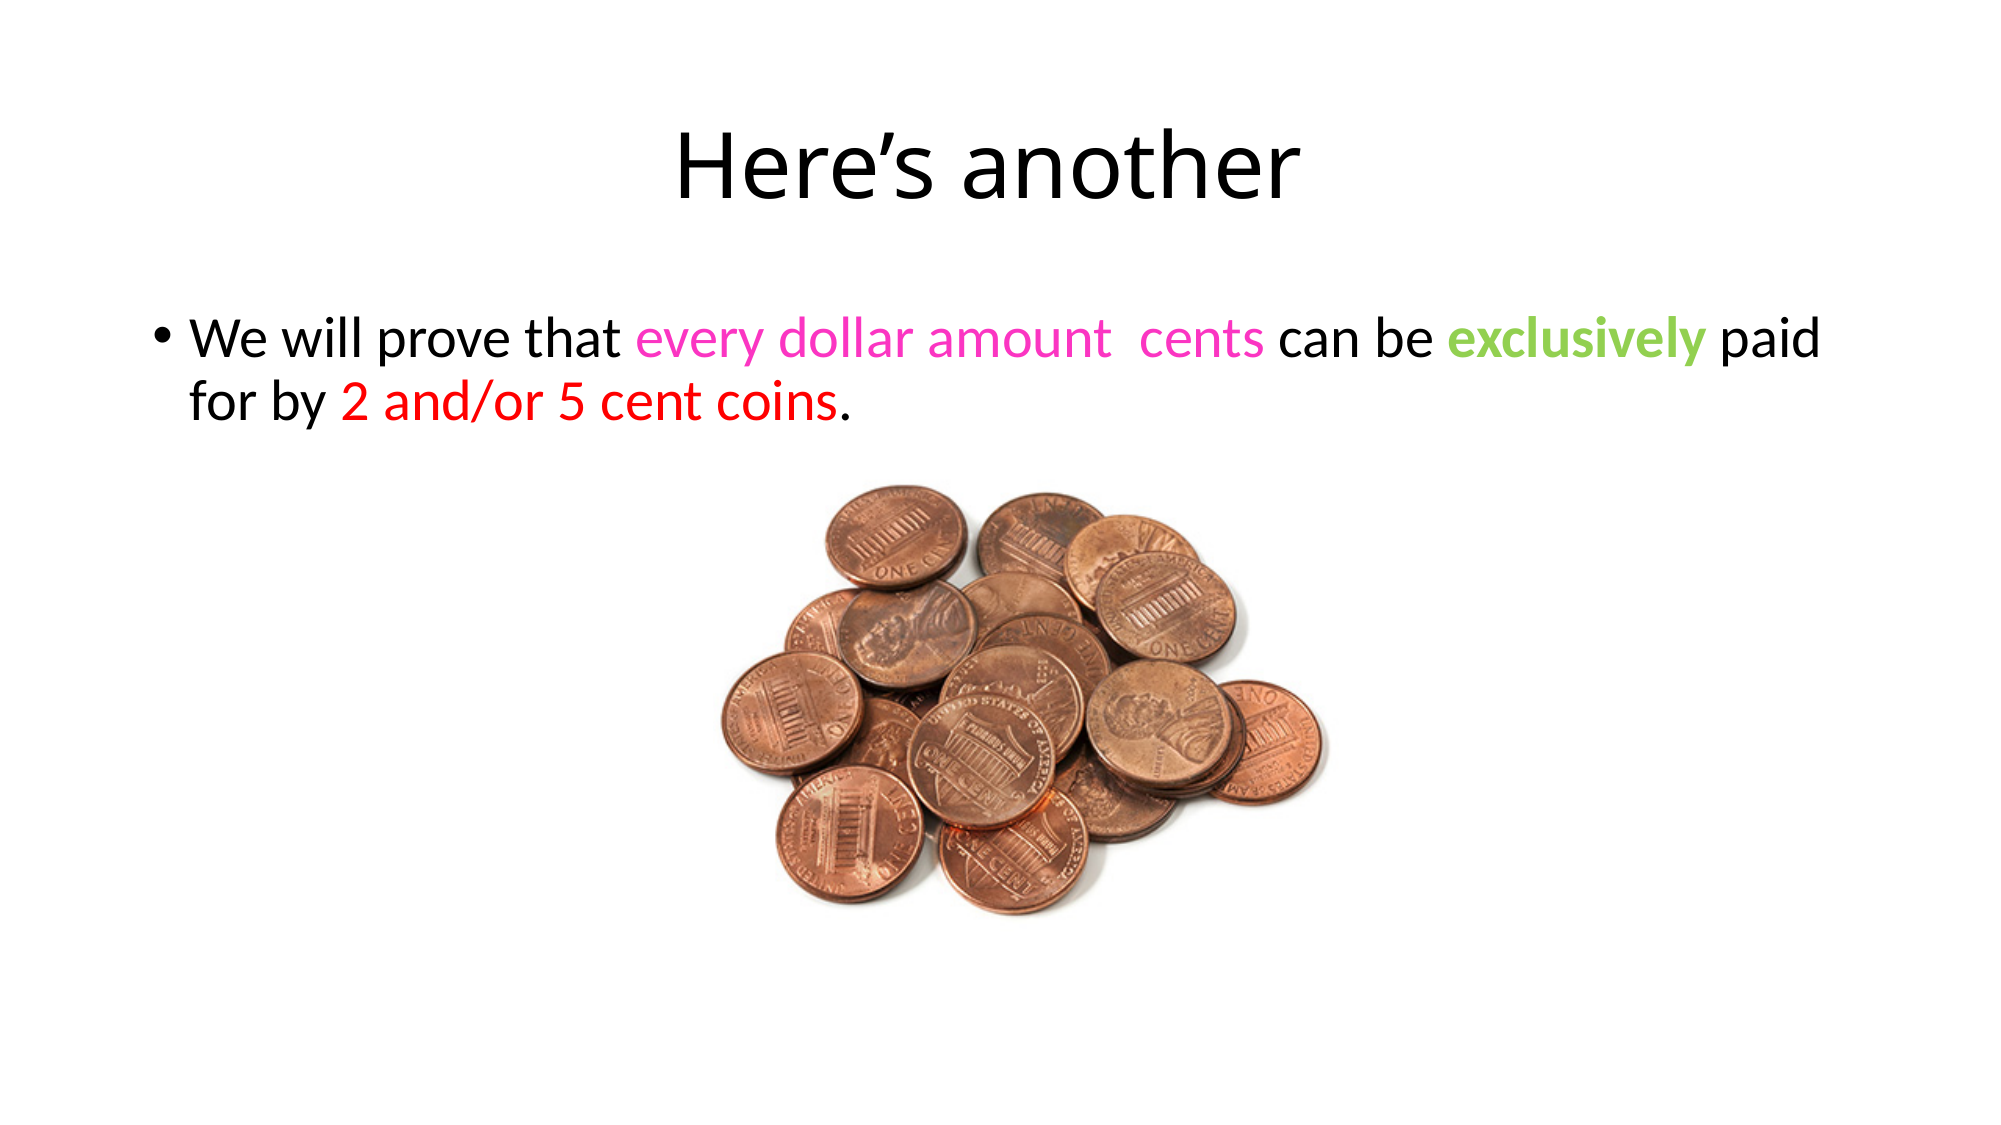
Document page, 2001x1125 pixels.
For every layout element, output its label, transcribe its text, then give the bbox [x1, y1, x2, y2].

title Here’s another [137, 59, 1863, 278]
picture [713, 468, 1339, 938]
